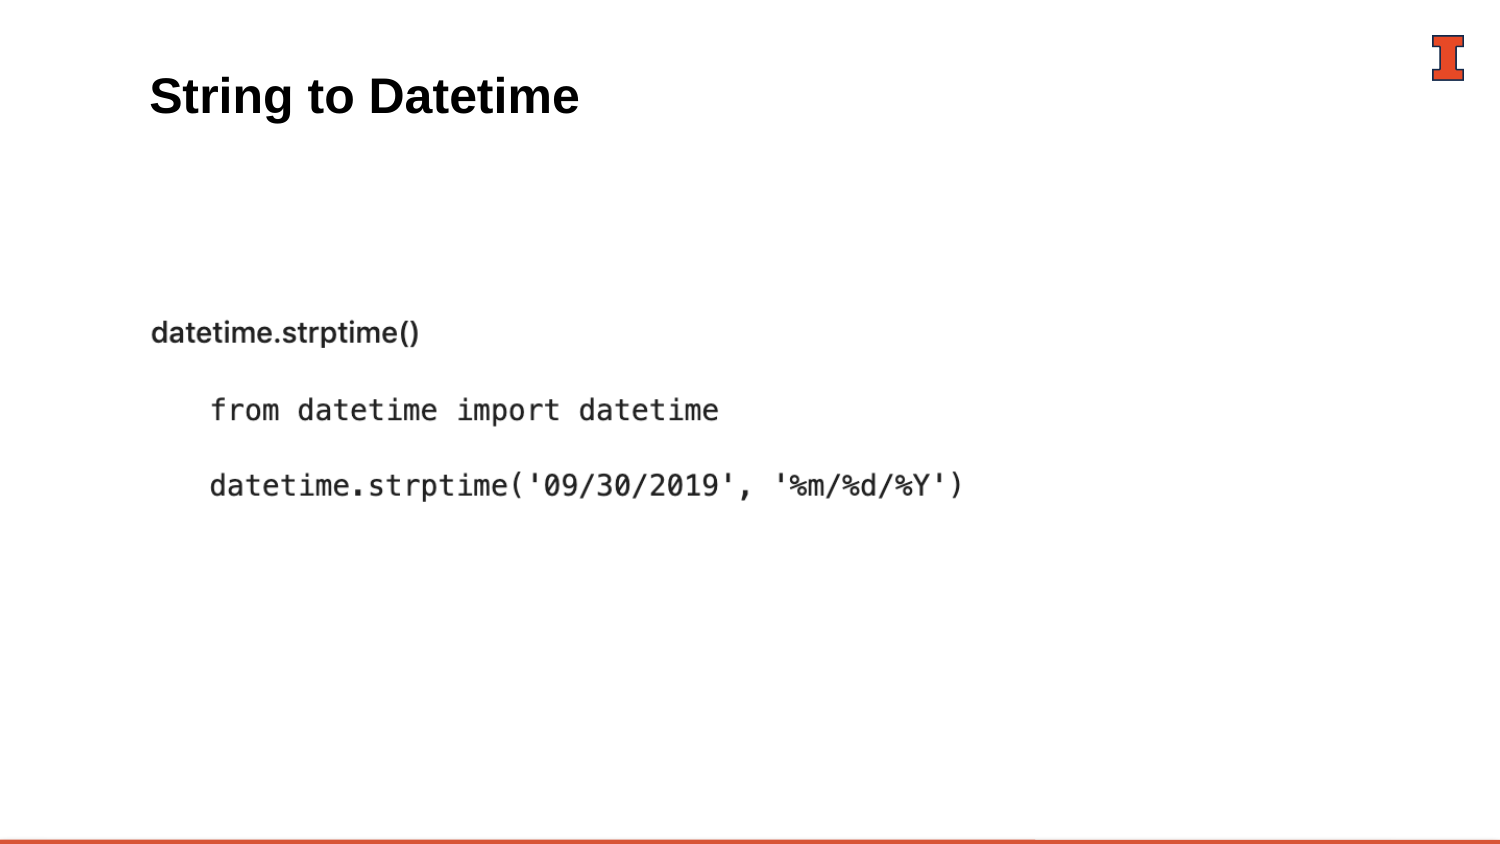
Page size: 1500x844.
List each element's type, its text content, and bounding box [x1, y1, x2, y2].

title String to Datetime [134, 56, 1404, 185]
picture [1432, 35, 1464, 81]
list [134, 305, 1031, 525]
